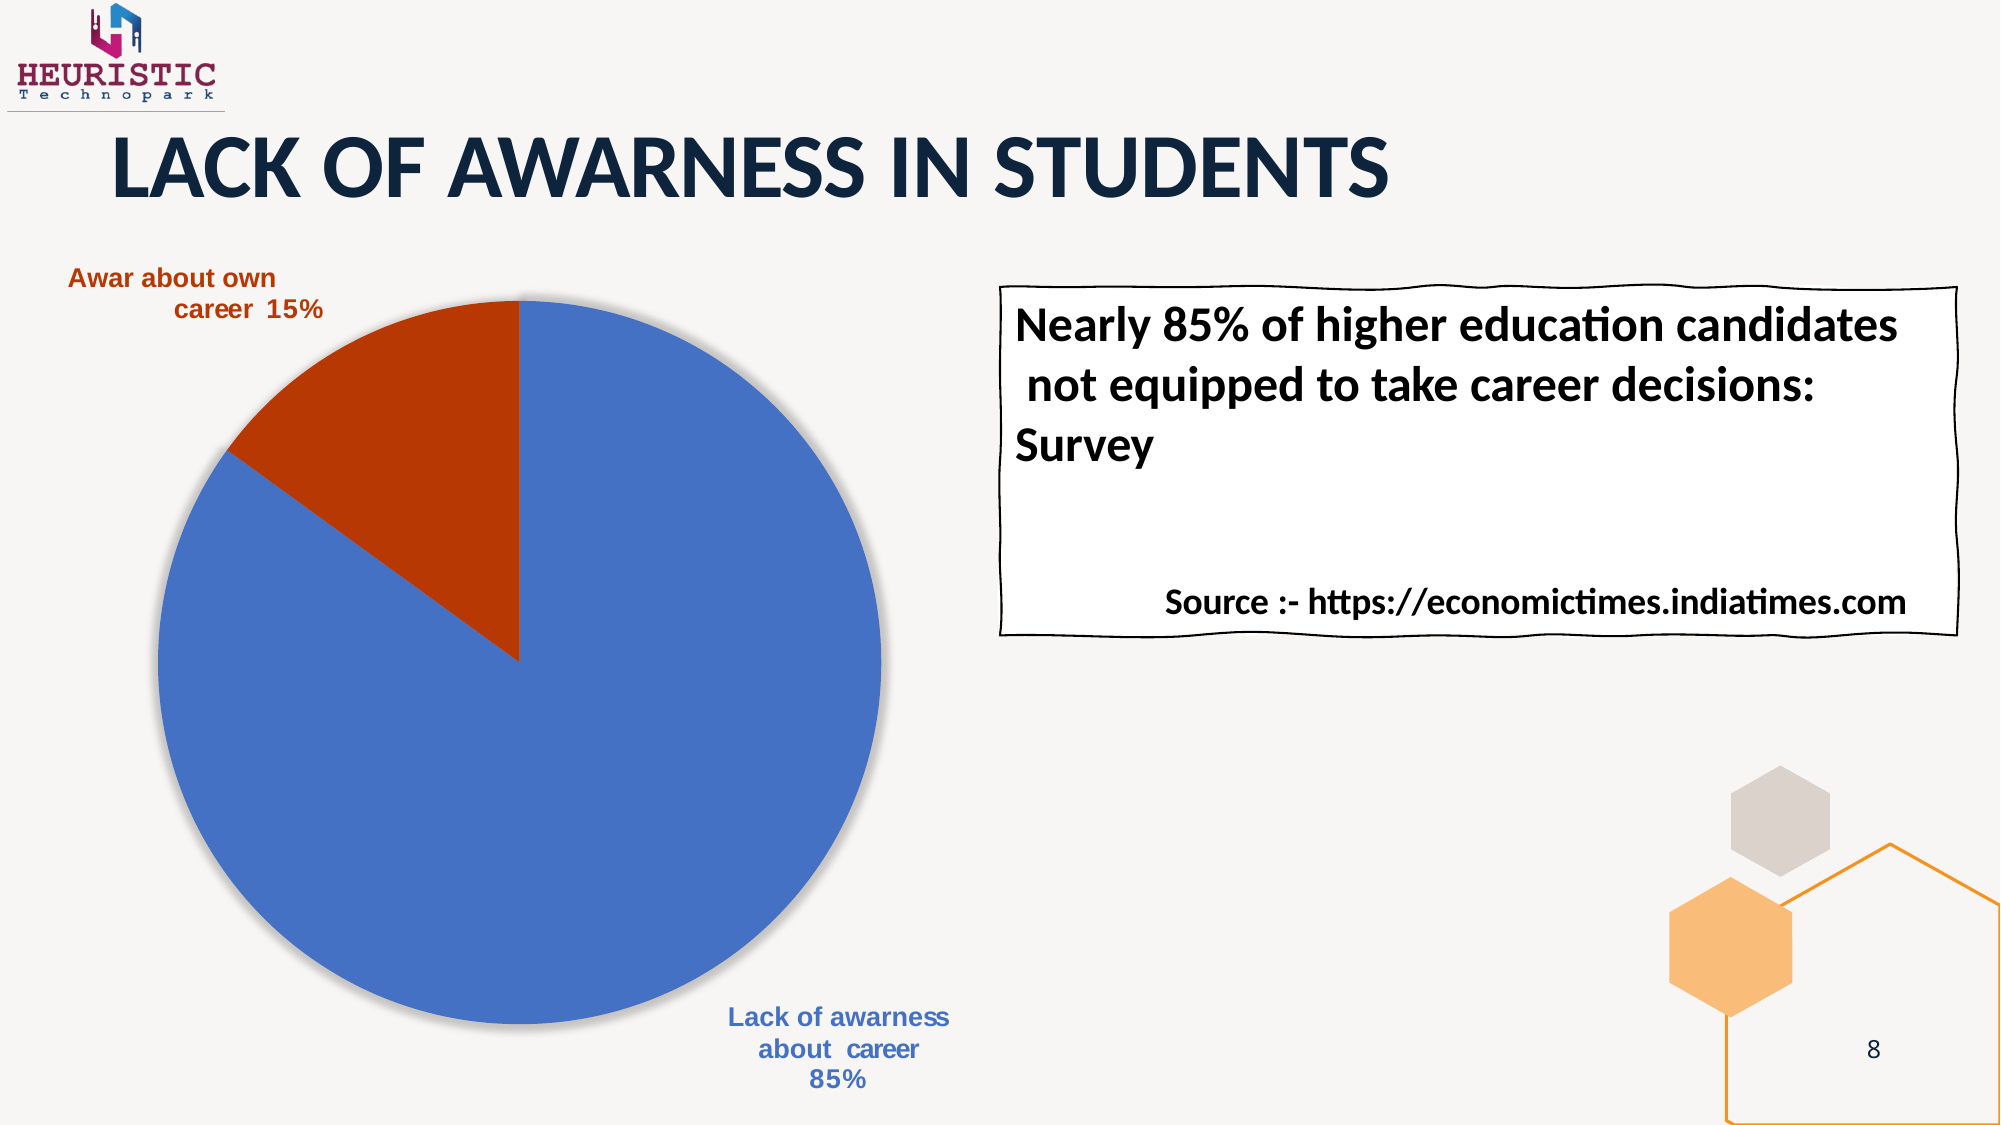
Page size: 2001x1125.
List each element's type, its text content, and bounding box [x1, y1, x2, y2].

picture [6, 1, 225, 112]
title LACK OF AWARNESS IN STUDENTS [109, 103, 1405, 294]
text_box Awar about own career 15% [65, 256, 134, 324]
text_box Lack of awarness about career 85% [698, 996, 979, 1095]
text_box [1669, 765, 2000, 1125]
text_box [997, 283, 1961, 639]
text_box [139, 282, 900, 1043]
